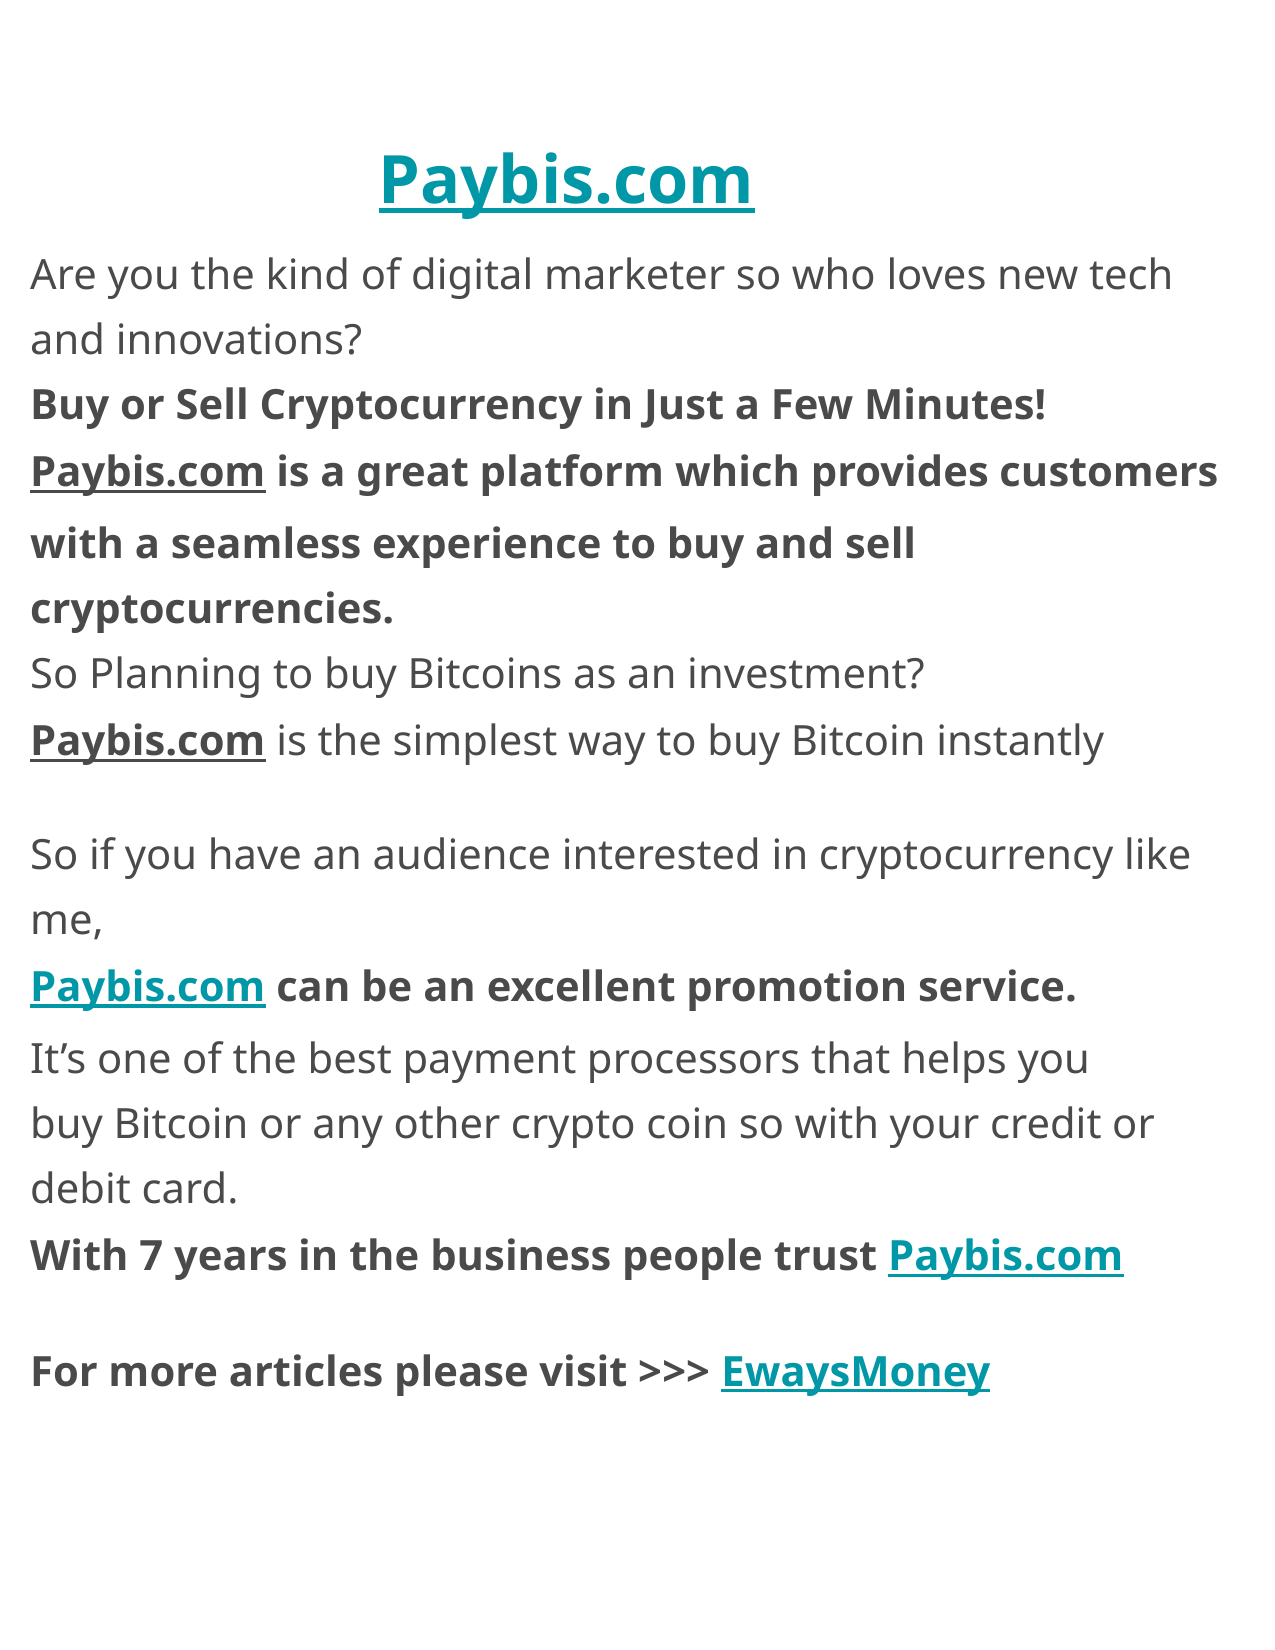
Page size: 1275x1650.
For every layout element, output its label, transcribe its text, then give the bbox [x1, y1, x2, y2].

text_box Paybis.com [363, 121, 814, 243]
text_box Are you the kind of digital marketer so who loves new tech and innovations? Buy or Sell Cryptocurrency in Just a Few Minutes! Paybis.com is a great platform which provides customers with a seamless experience to buy and sell cryptocurrencies. So Planning to buy Bitcoins as an investment? Paybis.com is the simplest way to buy Bitcoin instantly So if you have an audience interested in cryptocurrency like me, Paybis.com can be an excellent promotion service. It’s one of the best payment processors that helps you buy Bitcoin or any other crypto coin so with your credit or debit card. With 7 years in the business people trust Paybis.com For more articles please visit >>> EwaysMoney [30, 232, 1259, 1402]
